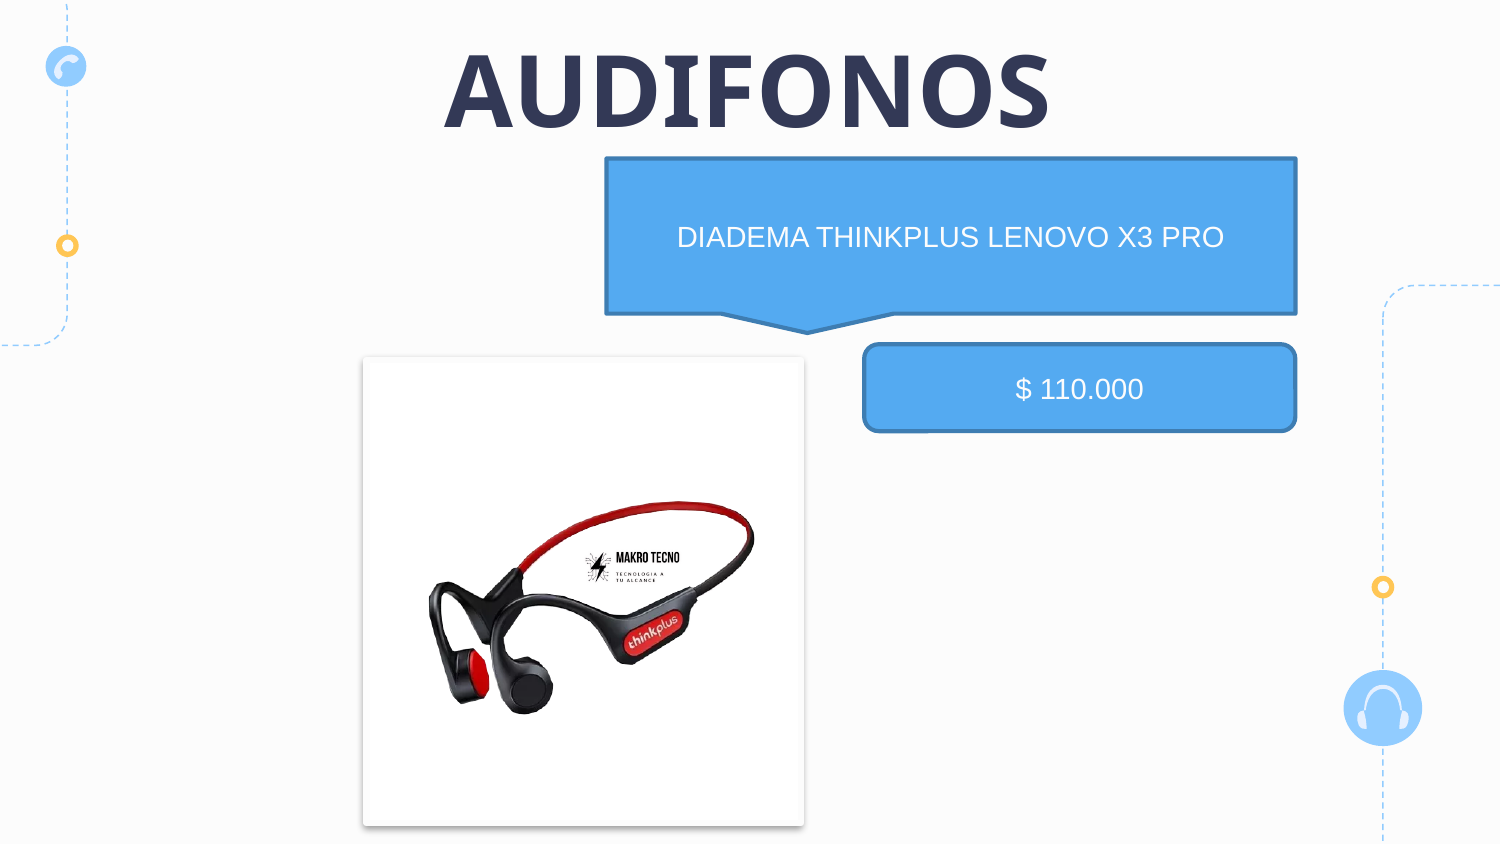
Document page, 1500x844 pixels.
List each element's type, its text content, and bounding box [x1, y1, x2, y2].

title AUDIFONOS [279, 38, 1218, 159]
text_box $ 110.000 [862, 342, 1298, 434]
text_box DIADEMA THINKPLUS LENOVO X3 PRO [604, 156, 1298, 336]
picture [402, 410, 766, 773]
text_box [363, 357, 804, 826]
